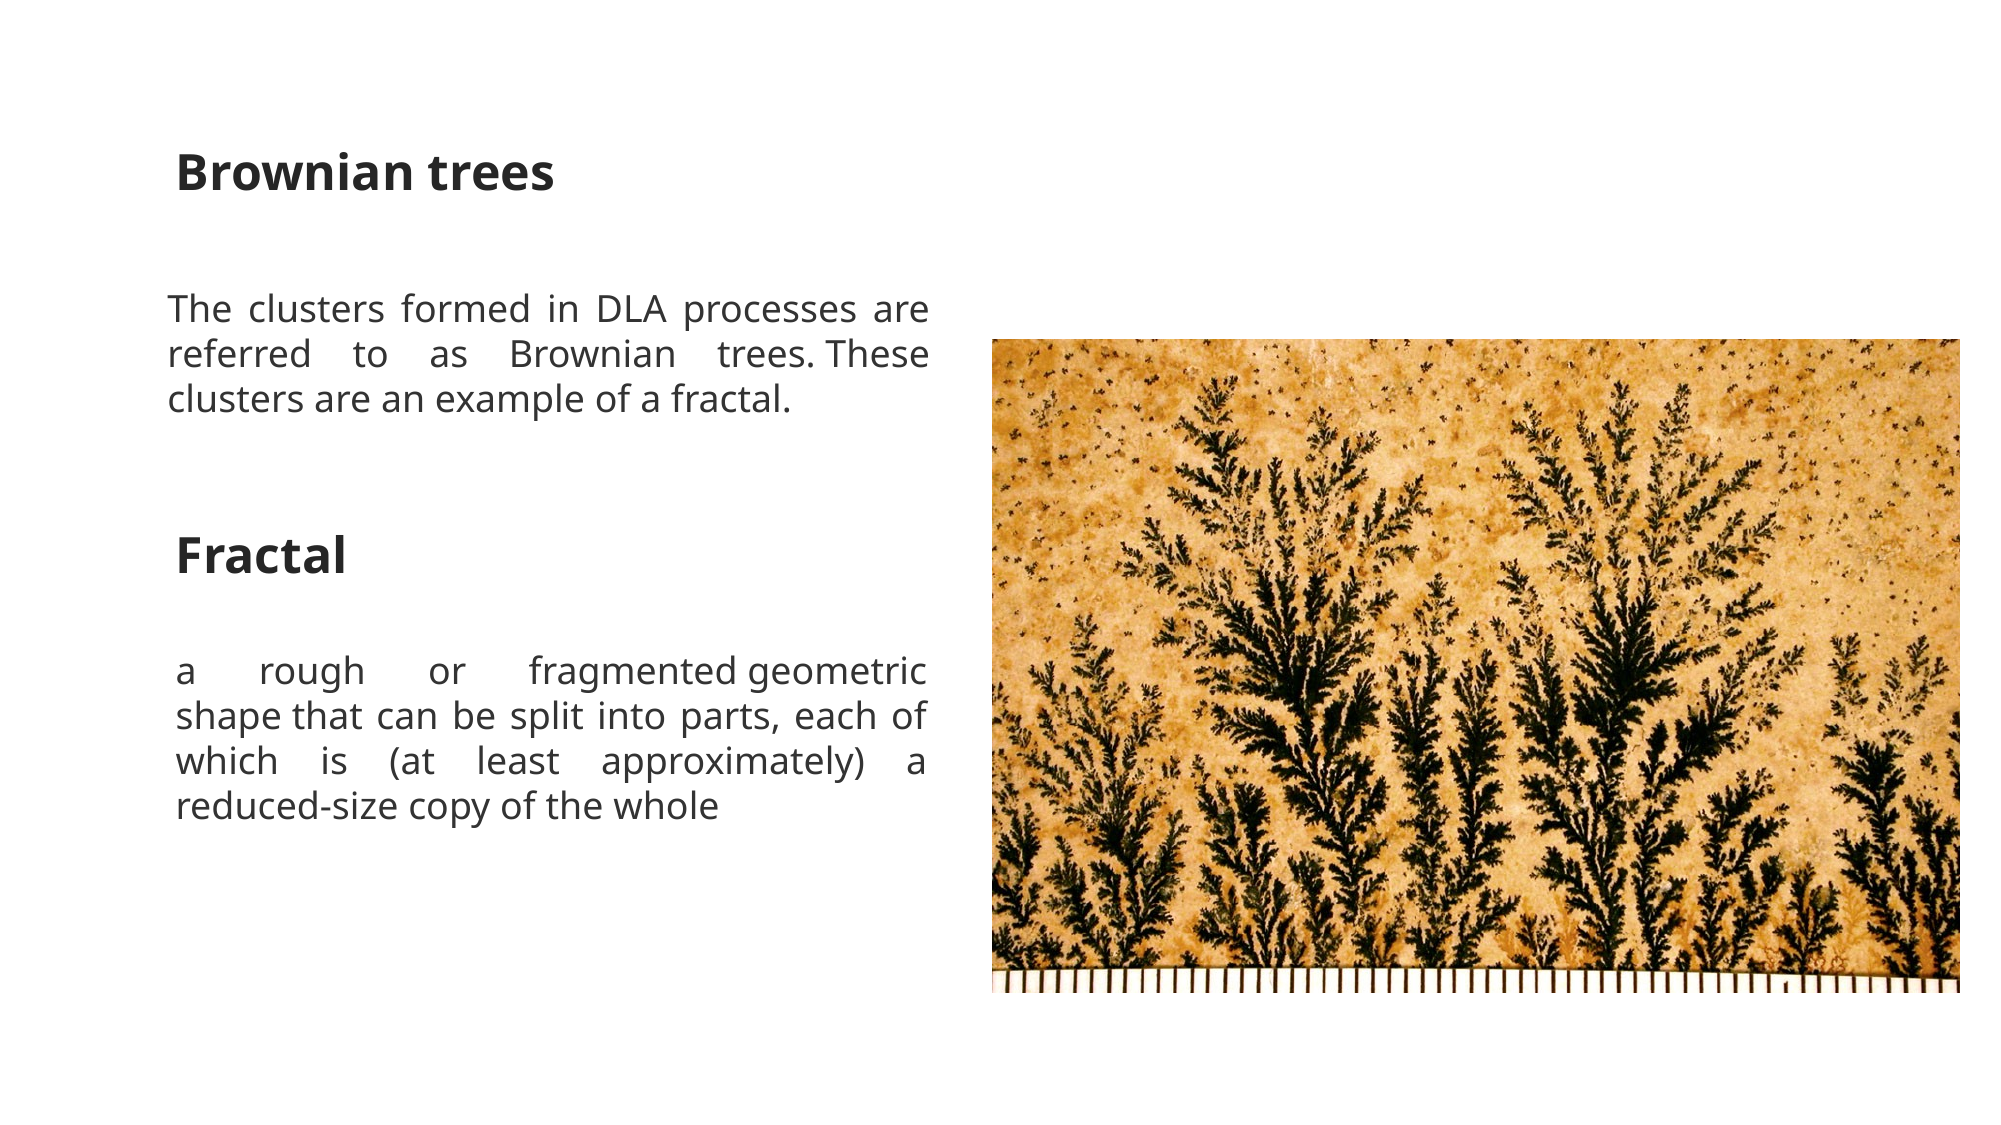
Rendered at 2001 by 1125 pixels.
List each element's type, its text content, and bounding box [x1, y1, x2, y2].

text_box Fractal [160, 516, 506, 591]
text_box Brownian trees [160, 132, 571, 208]
picture [992, 339, 1960, 993]
text_box a rough or fragmented geometric shape that can be split into parts, each of which is (at least approximately) a reduced-size copy of the whole [160, 640, 943, 835]
text_box The clusters formed in DLA processes are referred to as Brownian trees. These clusters are an example of a fractal. [152, 277, 946, 428]
